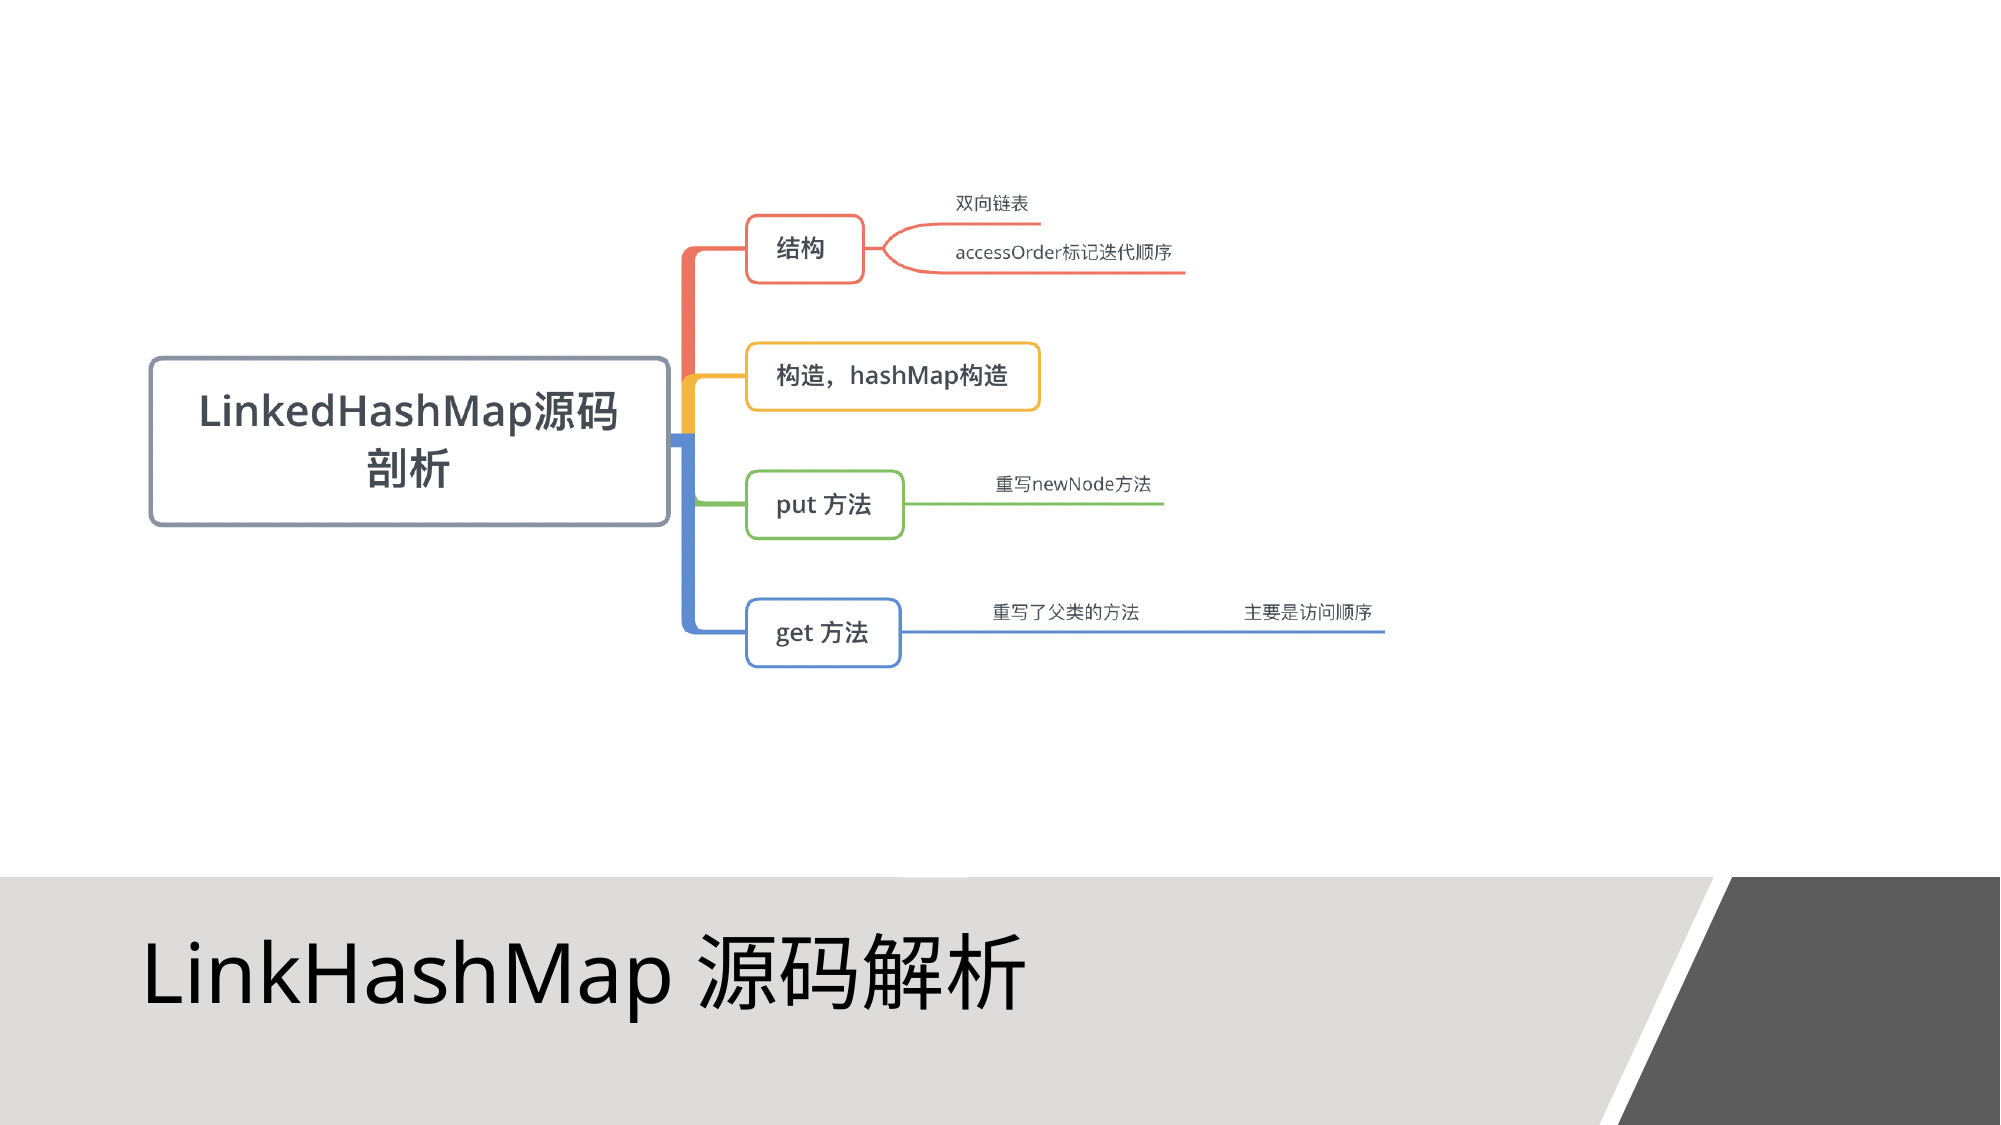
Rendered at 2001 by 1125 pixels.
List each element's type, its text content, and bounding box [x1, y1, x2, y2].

text_box [0, 875, 1716, 1125]
picture [125, 105, 1406, 771]
title LinkHashMap源码解析 [125, 893, 1618, 1030]
text_box [1616, 875, 2000, 1125]
